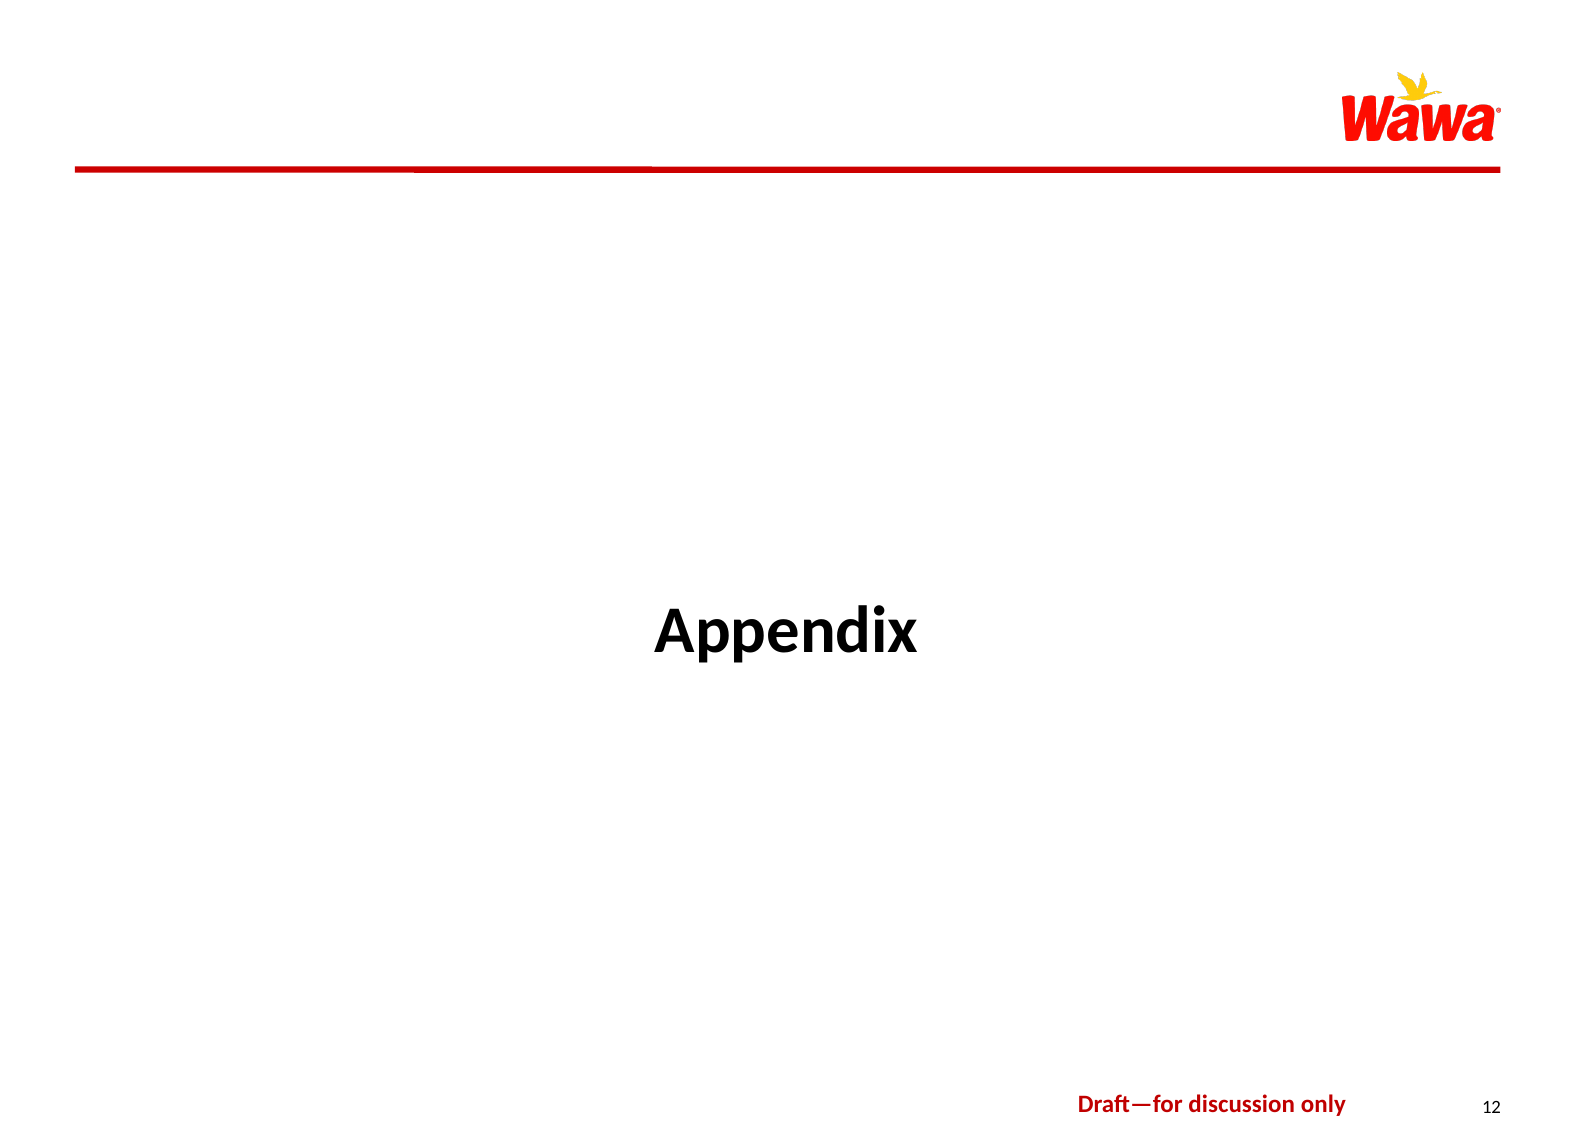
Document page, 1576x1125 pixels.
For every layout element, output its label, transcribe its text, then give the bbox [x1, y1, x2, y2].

picture [1342, 72, 1501, 141]
list Appendix [74, 247, 1500, 1005]
